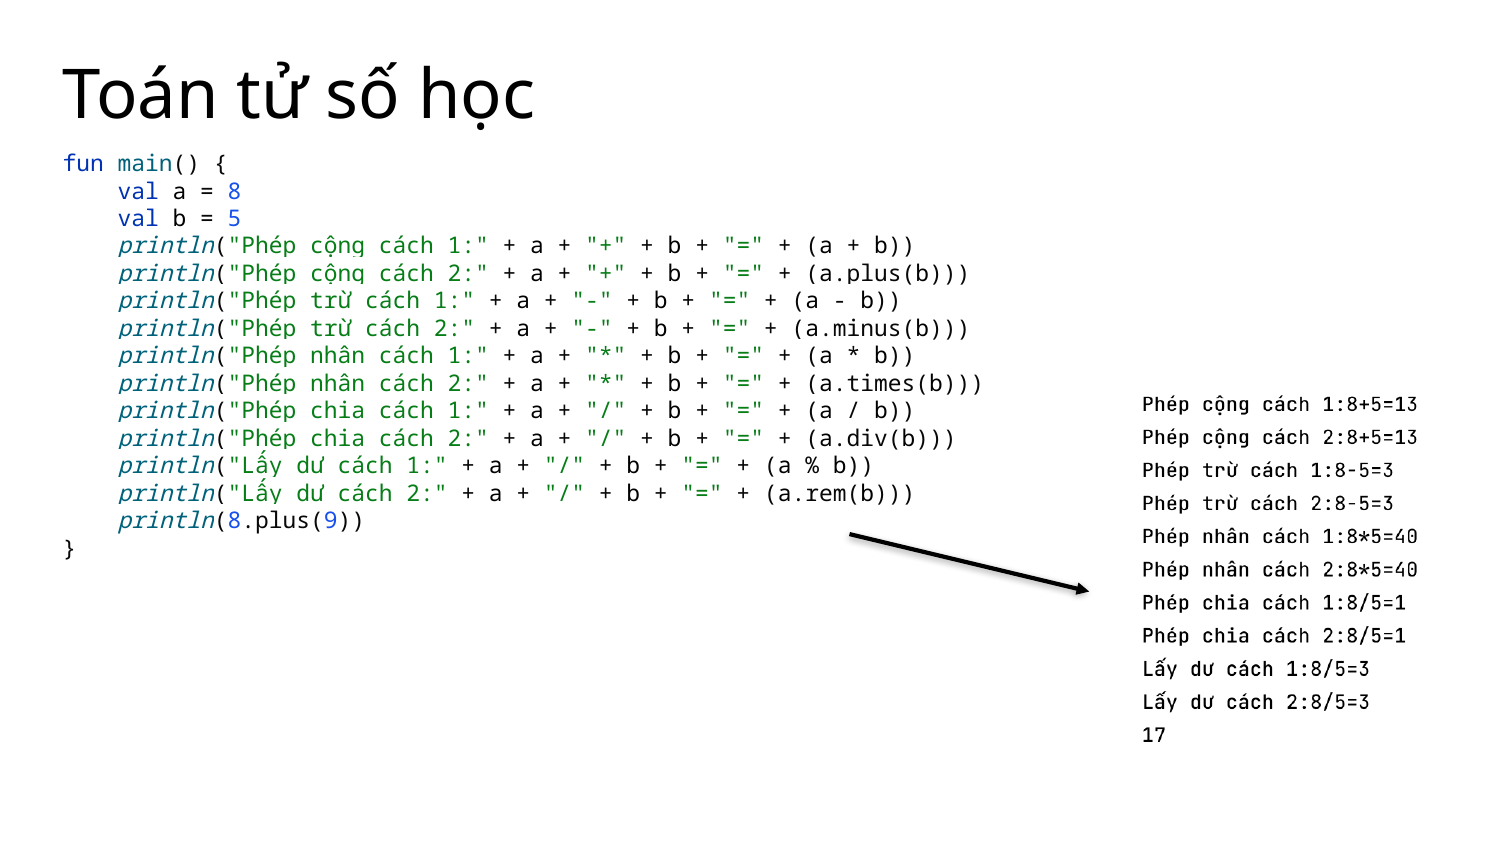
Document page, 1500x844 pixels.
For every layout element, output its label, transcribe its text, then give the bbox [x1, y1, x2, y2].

title Toán tử số học [48, 48, 1443, 123]
text_box fun main() { val a = 8 val b = 5 println("Phép cộng cách 1:" + a + "+" + b + "=" + (a + b)) println("Phép cộng cách 2:" + a + "+" + b + "=" + (a.plus(b))) println("Phép trừ cách 1:" + a + "-" + b + "=" + (a - b)) println("Phép trừ cách 2:" + a + "-" + b + "=" + (a.minus(b))) println("Phép nhân cách 1:" + a + "*" + b + "=" + (a * b)) println("Phép nhân cách 2:" + a + "*" + b + "=" + (a.times(b))) println("Phép chia cách 1:" + a + "/" + b + "=" + (a / b)) println("Phép chia cách 2:" + a + "/" + b + "=" + (a.div(b))) println("Lấy dư cách 1:" + a + "/" + b + "=" + (a % b)) println("Lấy dư cách 2:" + a + "/" + b + "=" + (a.rem(b))) println(8.plus(9)) } [47, 141, 1183, 568]
picture [1131, 388, 1445, 758]
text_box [849, 533, 1090, 592]
